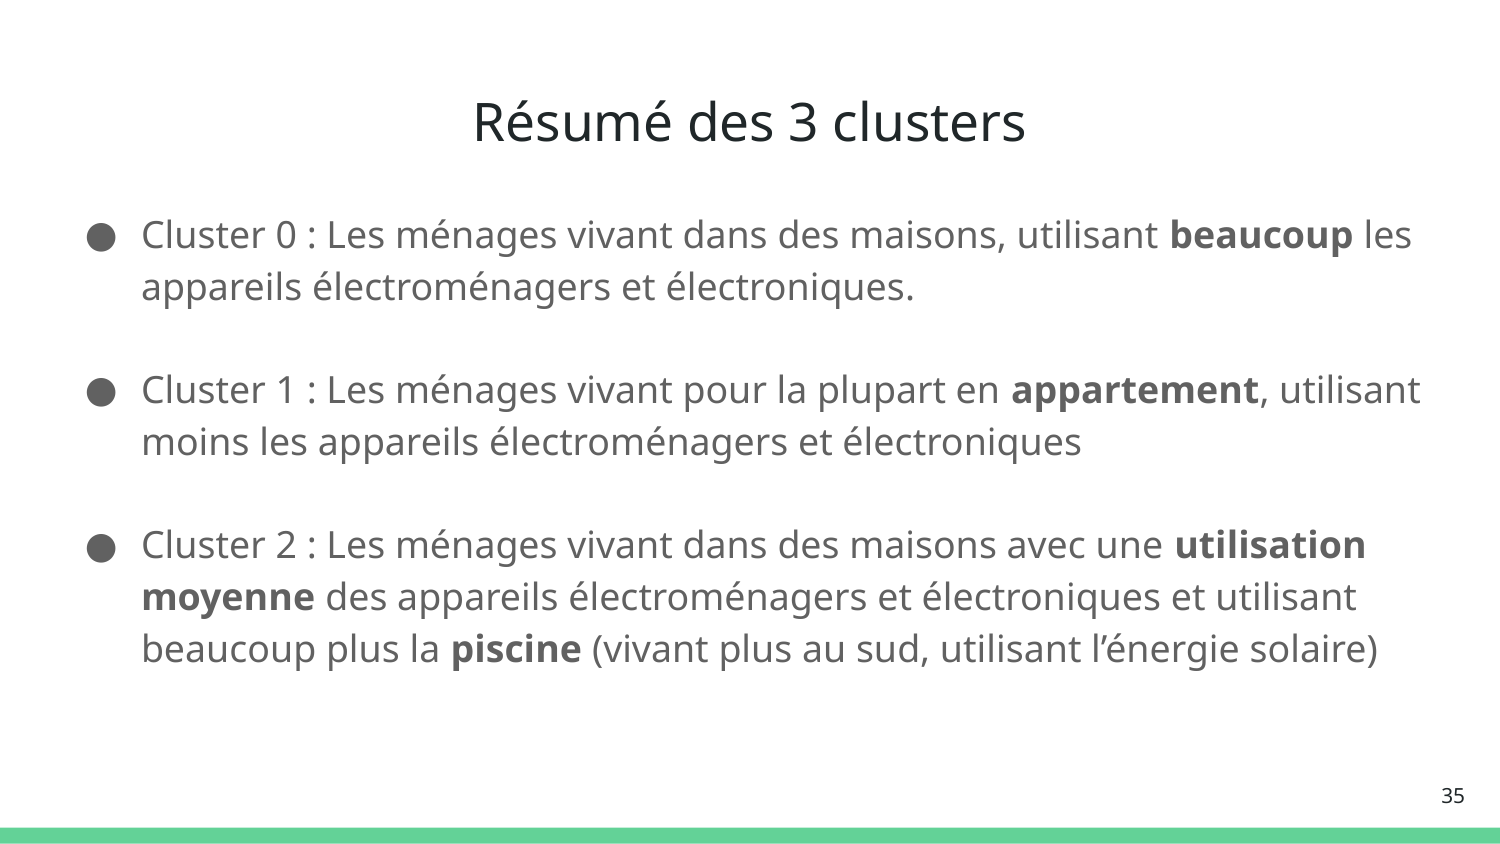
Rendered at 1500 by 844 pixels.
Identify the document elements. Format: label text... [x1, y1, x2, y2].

title Résumé des 3 clusters [51, 72, 1449, 167]
slide_number ‹#› [1389, 764, 1480, 830]
list Cluster 0 : Les ménages vivant dans des maisons, utilisant beaucoup les appareils électroménagers et électroniques. Cluster 1 : Les ménages vivant pour la plupart en appartement, utilisant moins les appareils électroménagers et électroniques Cluster 2 : Les ménages vivant dans des maisons avec une utilisation moyenne des appareils électroménagers et électroniques et utilisant beaucoup plus la piscine (vivant plus au sud, utilisant l’énergie solaire) [51, 189, 1449, 750]
